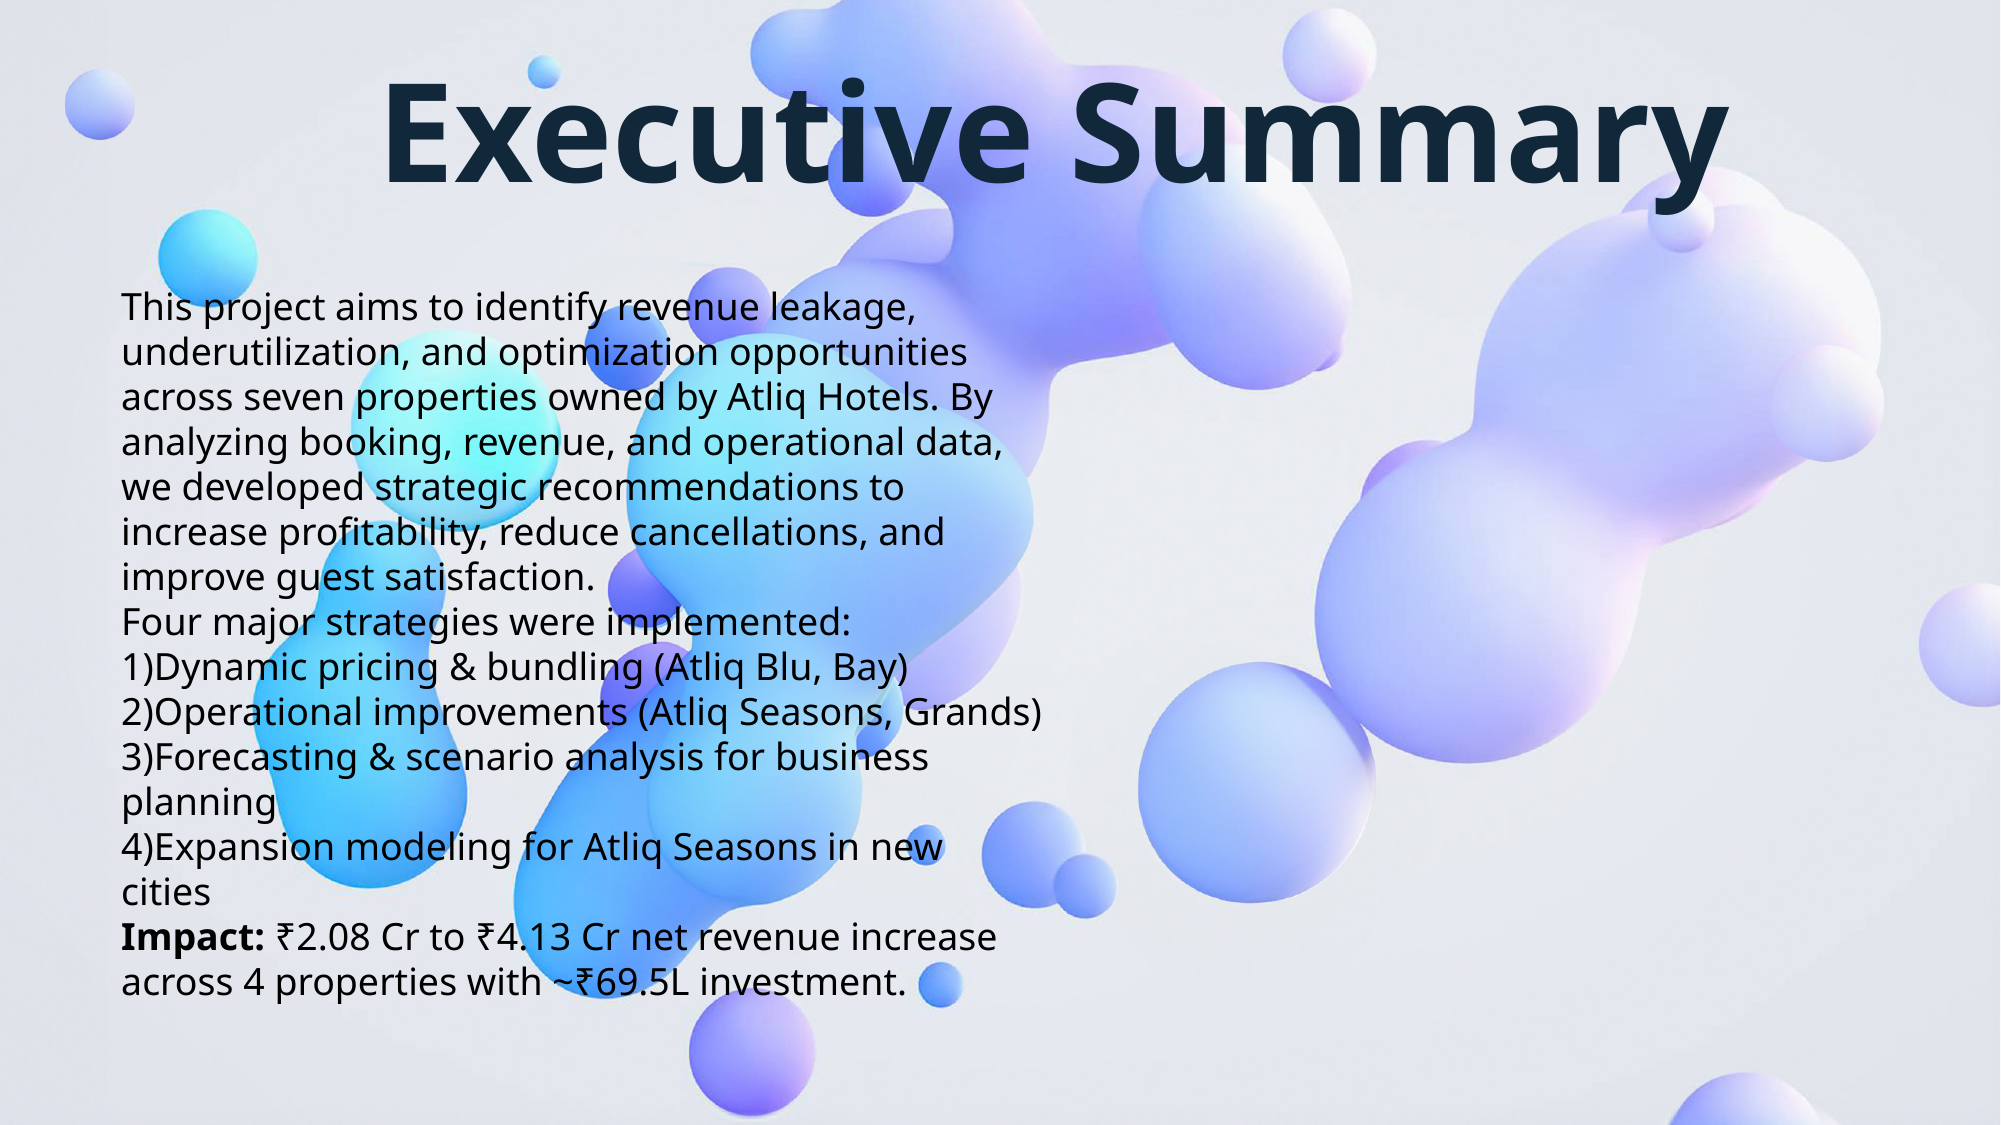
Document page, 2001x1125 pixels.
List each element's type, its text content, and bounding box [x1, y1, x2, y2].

picture [0, 0, 2001, 1125]
title Executive Summary [249, 41, 1858, 220]
text_box This project aims to identify revenue leakage, underutilization, and optimization opportunities across seven properties owned by Atliq Hotels. By analyzing booking, revenue, and operational data, we developed strategic recommendations to increase profitability, reduce cancellations, and improve guest satisfaction. Four major strategies were implemented: 1)Dynamic pricing & bundling (Atliq Blu, Bay) 2)Operational improvements (Atliq Seasons, Grands) 3)Forecasting & scenario analysis for business planning 4)Expansion modeling for Atliq Seasons in new cities Impact: ₹2.08 Cr to ₹4.13 Cr net revenue increase across 4 properties with ~₹69.5L investment. [106, 275, 1058, 1056]
